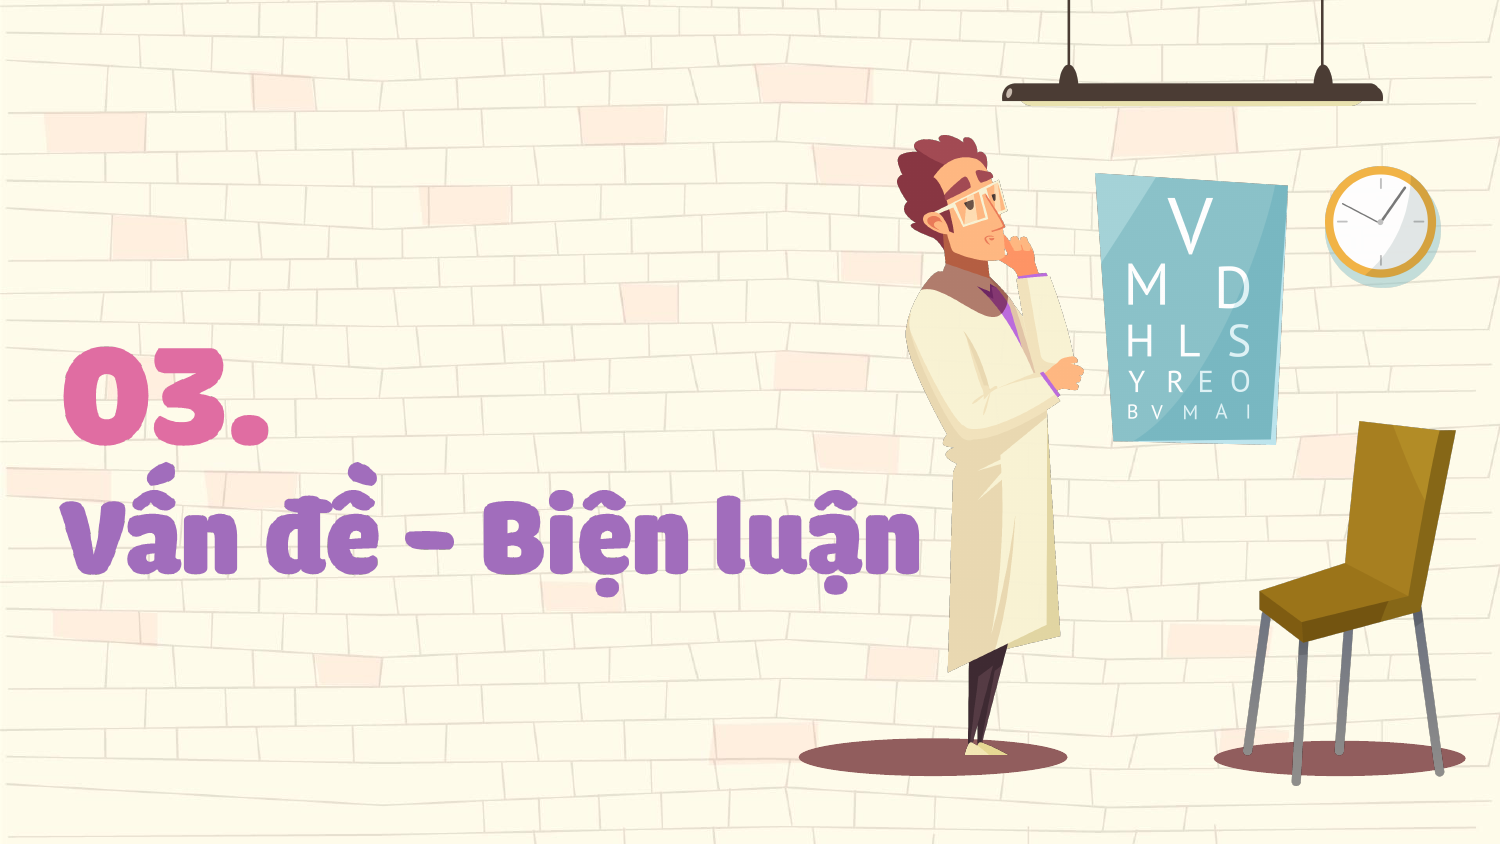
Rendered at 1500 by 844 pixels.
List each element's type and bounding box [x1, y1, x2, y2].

text_box [1213, 748, 1238, 769]
picture [0, 0, 1500, 844]
text_box [1460, 753, 1466, 764]
text_box [798, 739, 1059, 777]
